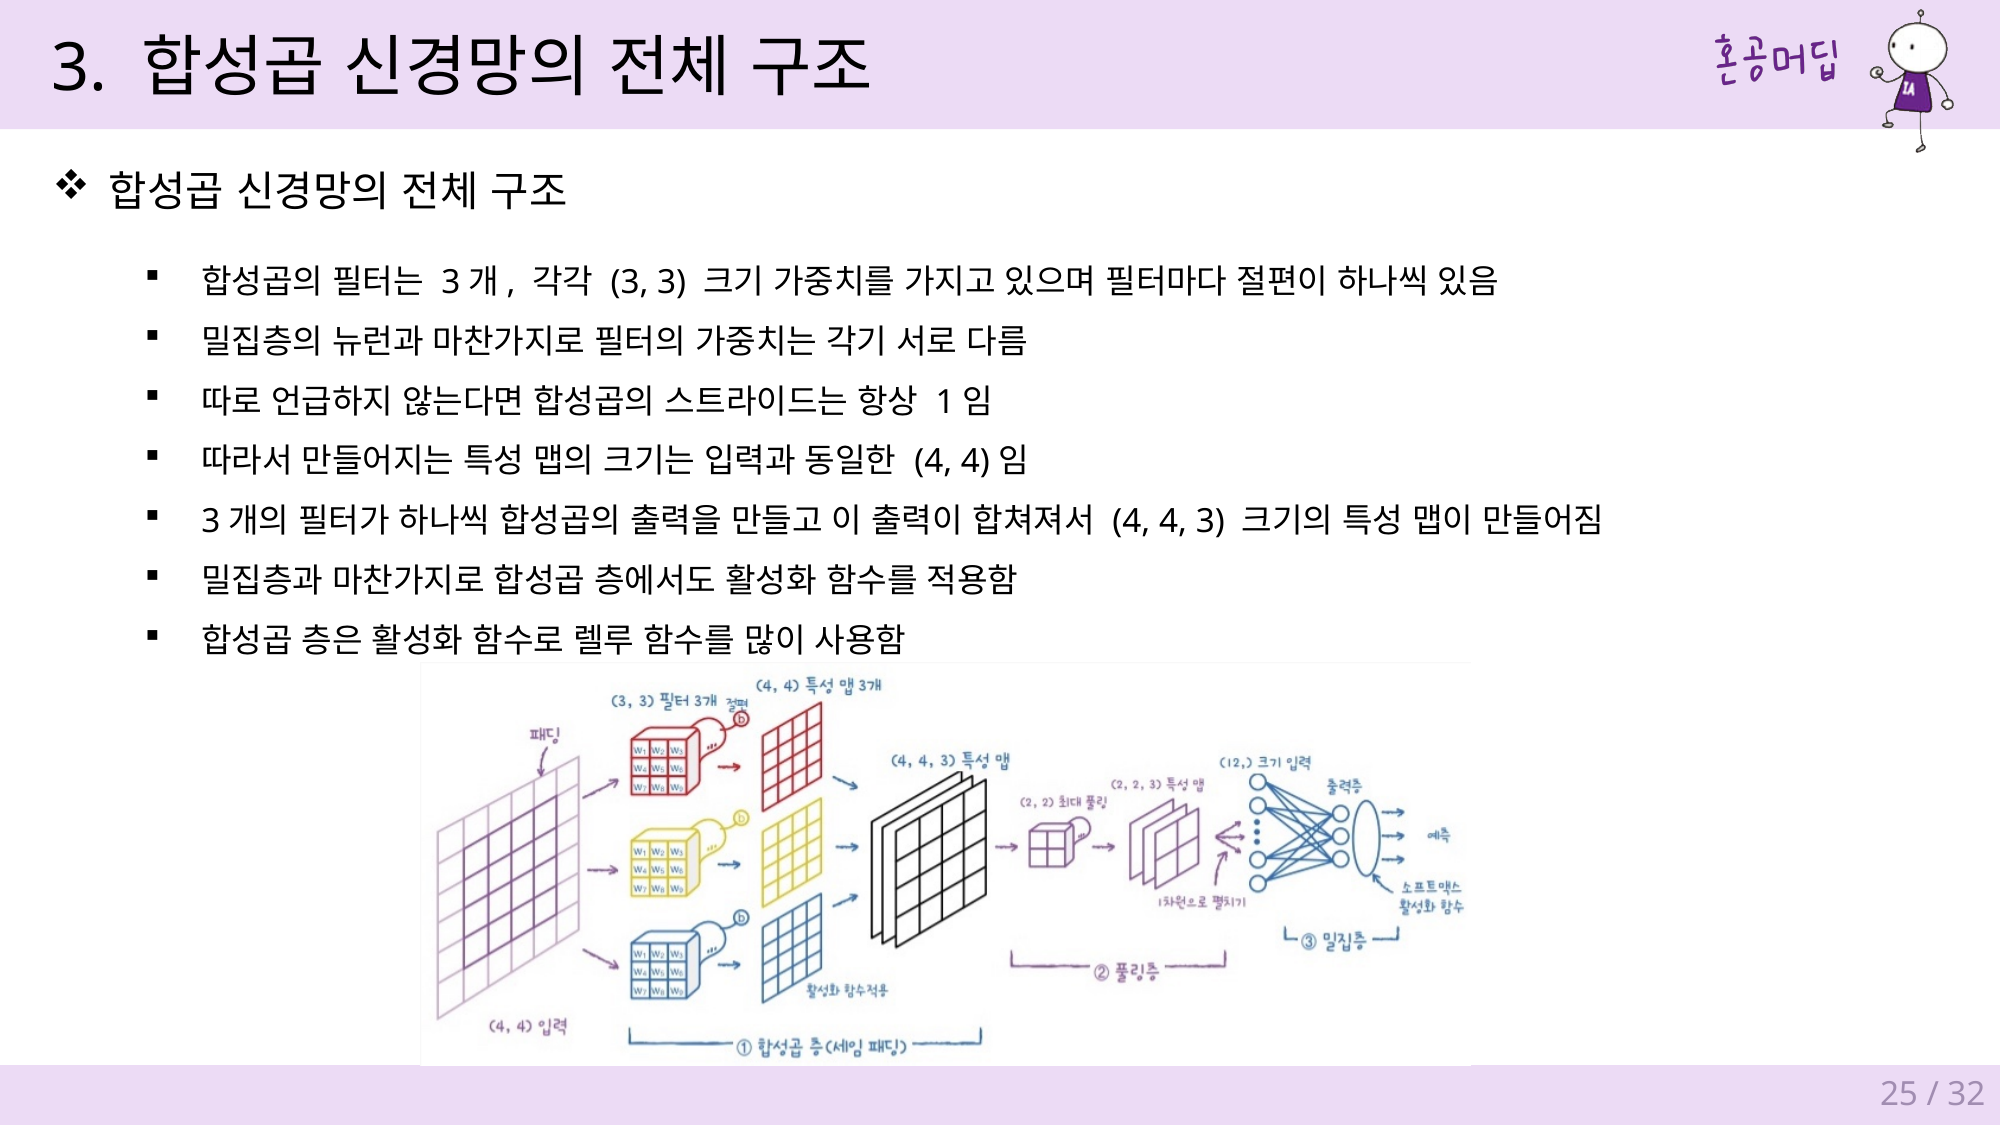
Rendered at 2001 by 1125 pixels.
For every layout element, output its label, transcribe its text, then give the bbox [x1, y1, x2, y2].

picture [1710, 0, 1841, 130]
text_box 합성곱 신경망의 전체 구조 [37, 132, 583, 223]
picture [1868, 7, 1956, 155]
slide_number 25 / 32 [1550, 1065, 2000, 1125]
picture [420, 662, 1471, 1066]
text_box 3. 합성곱 신경망의 전체 구조 [36, 16, 889, 112]
text_box 합성곱의 필터는 3개, 각각 (3, 3) 크기 가중치를 가지고 있으며 필터마다 절편이 하나씩 있음 밀집층의 뉴런과 마찬가지로 필터의 가중치는 각기 서로 다름 따로 언급하지 않는다면 합성곱의 스트라이드는 항상 1임 따라서 만들어지는 특성 맵의 크기는 입력과 동일한 (4, 4)임 3개의 필터가 하나씩 합성곱의 출력을 만들고 이 출력이 합쳐져서 (4, 4, 3) 크기의 특성 맵이 만들어짐 밀집층과 마찬가지로 합성곱 층에서도 활성화 함수를 적용함 합성곱 층은 활성화 함수로 렐루 함수를 많이 사용함 [130, 232, 1620, 667]
